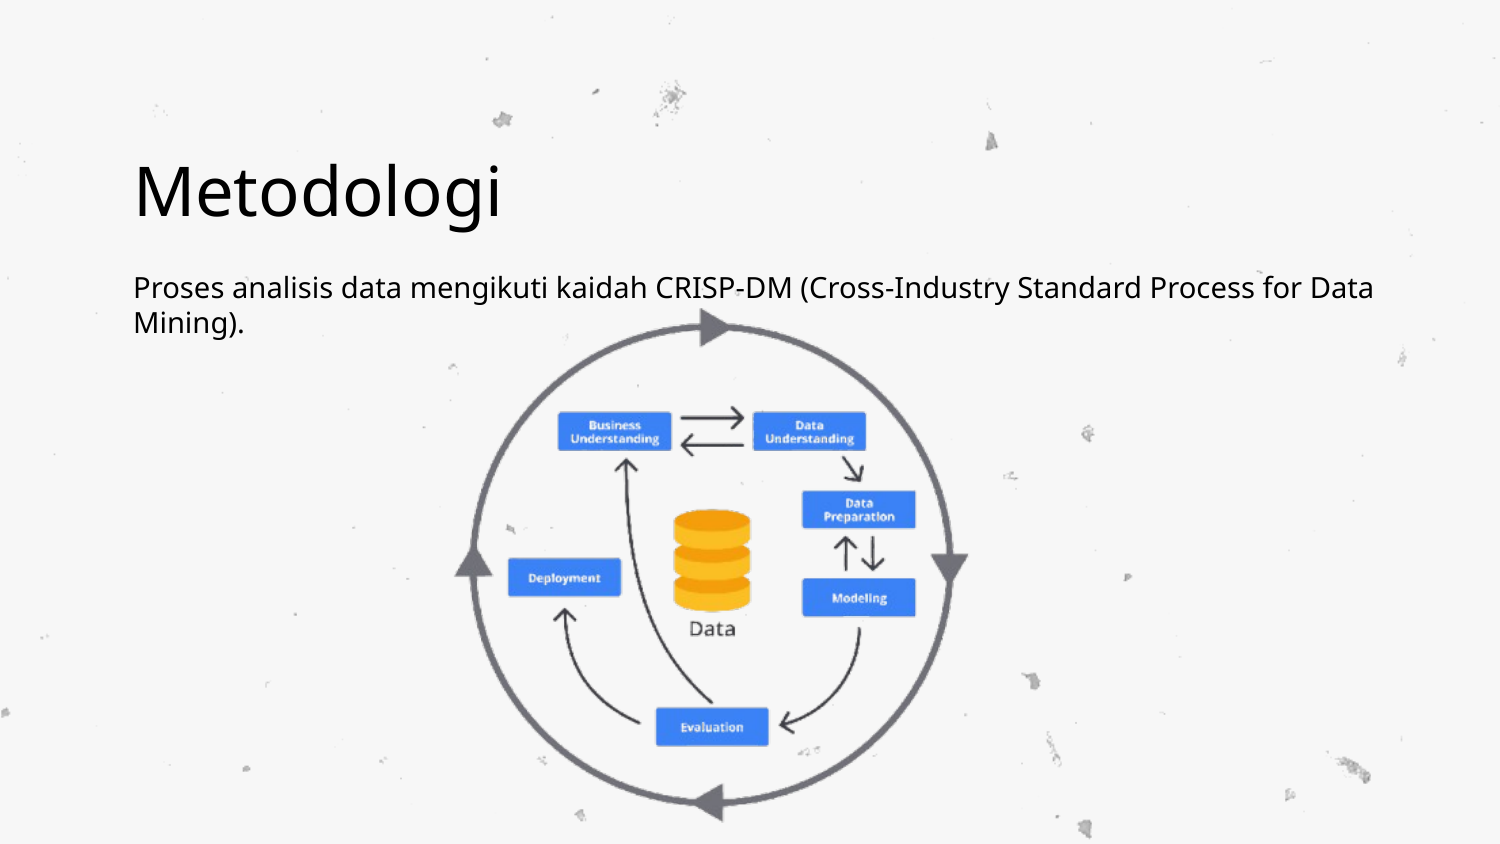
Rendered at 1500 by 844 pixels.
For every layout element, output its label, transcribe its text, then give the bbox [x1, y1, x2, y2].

subtitle Proses analisis data mengikuti kaidah CRISP-DM (Cross-Industry Standard Process for Data Mining). [118, 253, 342, 373]
picture [343, 253, 1081, 844]
title Metodologi [118, 141, 1382, 236]
subtitle Proses analisis data mengikuti kaidah CRISP-DM (Cross-Industry Standard Process for Data Mining). [1081, 253, 1398, 373]
